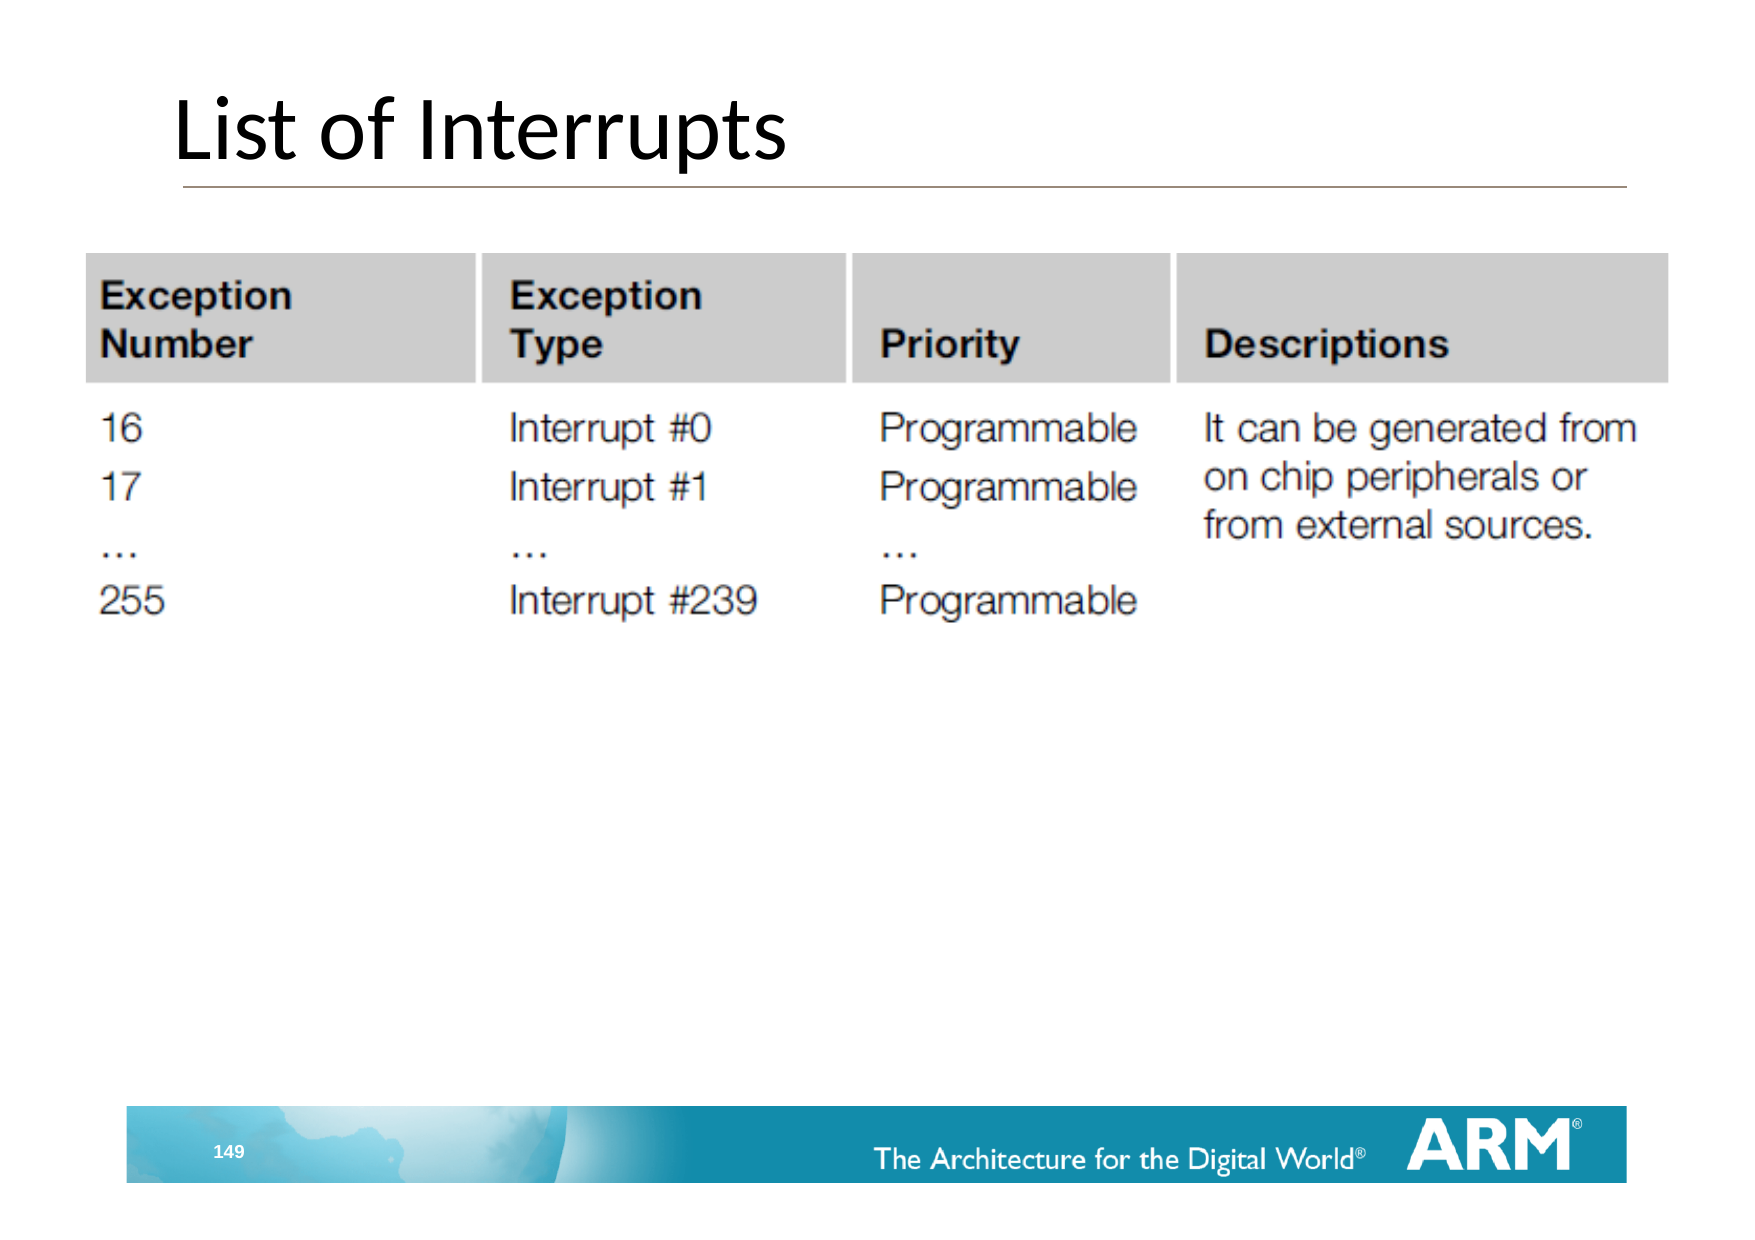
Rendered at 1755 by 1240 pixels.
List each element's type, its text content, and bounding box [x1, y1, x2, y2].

picture [126, 1106, 1627, 1183]
title List of Interrupts [173, 80, 1581, 172]
slide_number 149 [198, 1139, 287, 1187]
picture [85, 253, 1669, 623]
